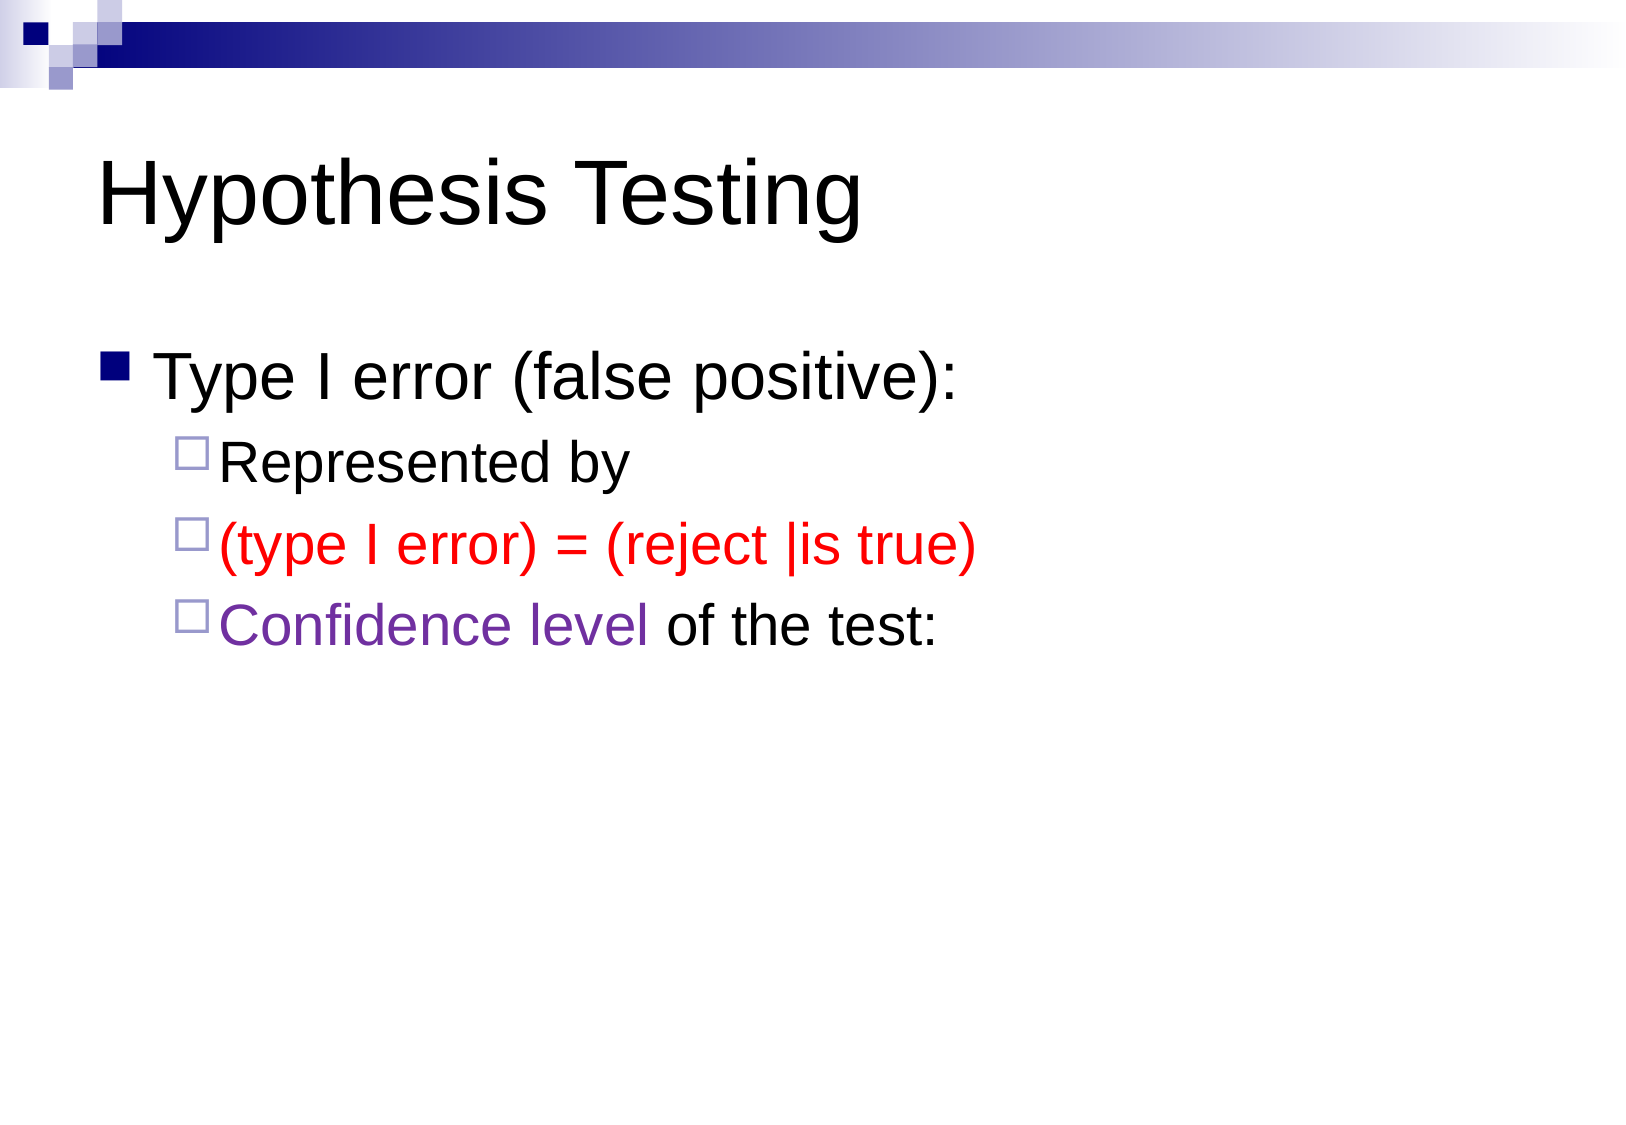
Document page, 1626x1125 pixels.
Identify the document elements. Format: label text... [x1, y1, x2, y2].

title Hypothesis Testing [81, 75, 1544, 300]
